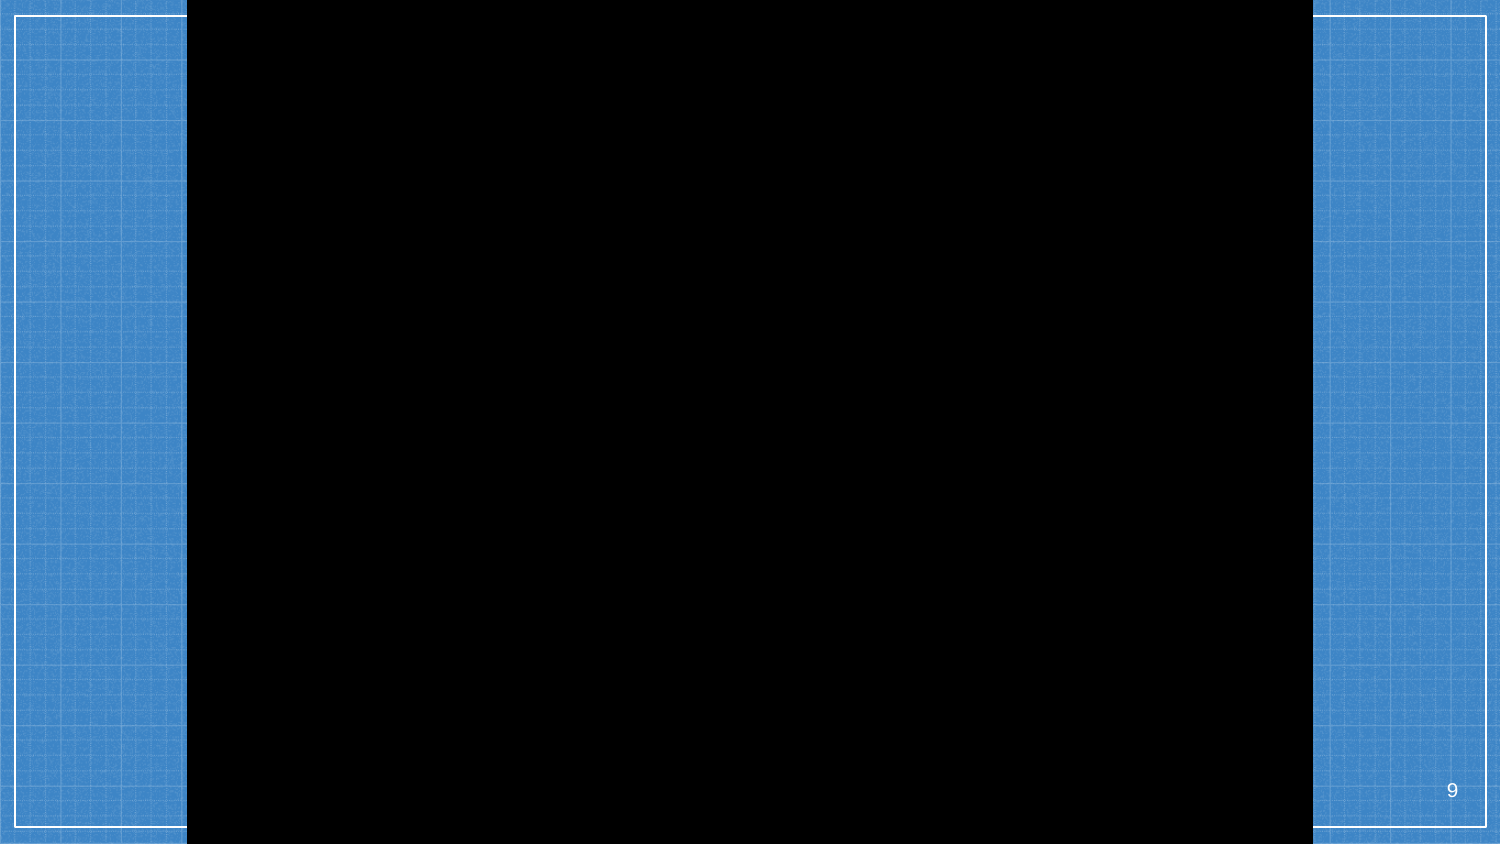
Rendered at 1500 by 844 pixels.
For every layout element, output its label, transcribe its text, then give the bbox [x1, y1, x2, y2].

picture [0, 0, 1500, 844]
slide_number ‹#› [1398, 761, 1474, 810]
